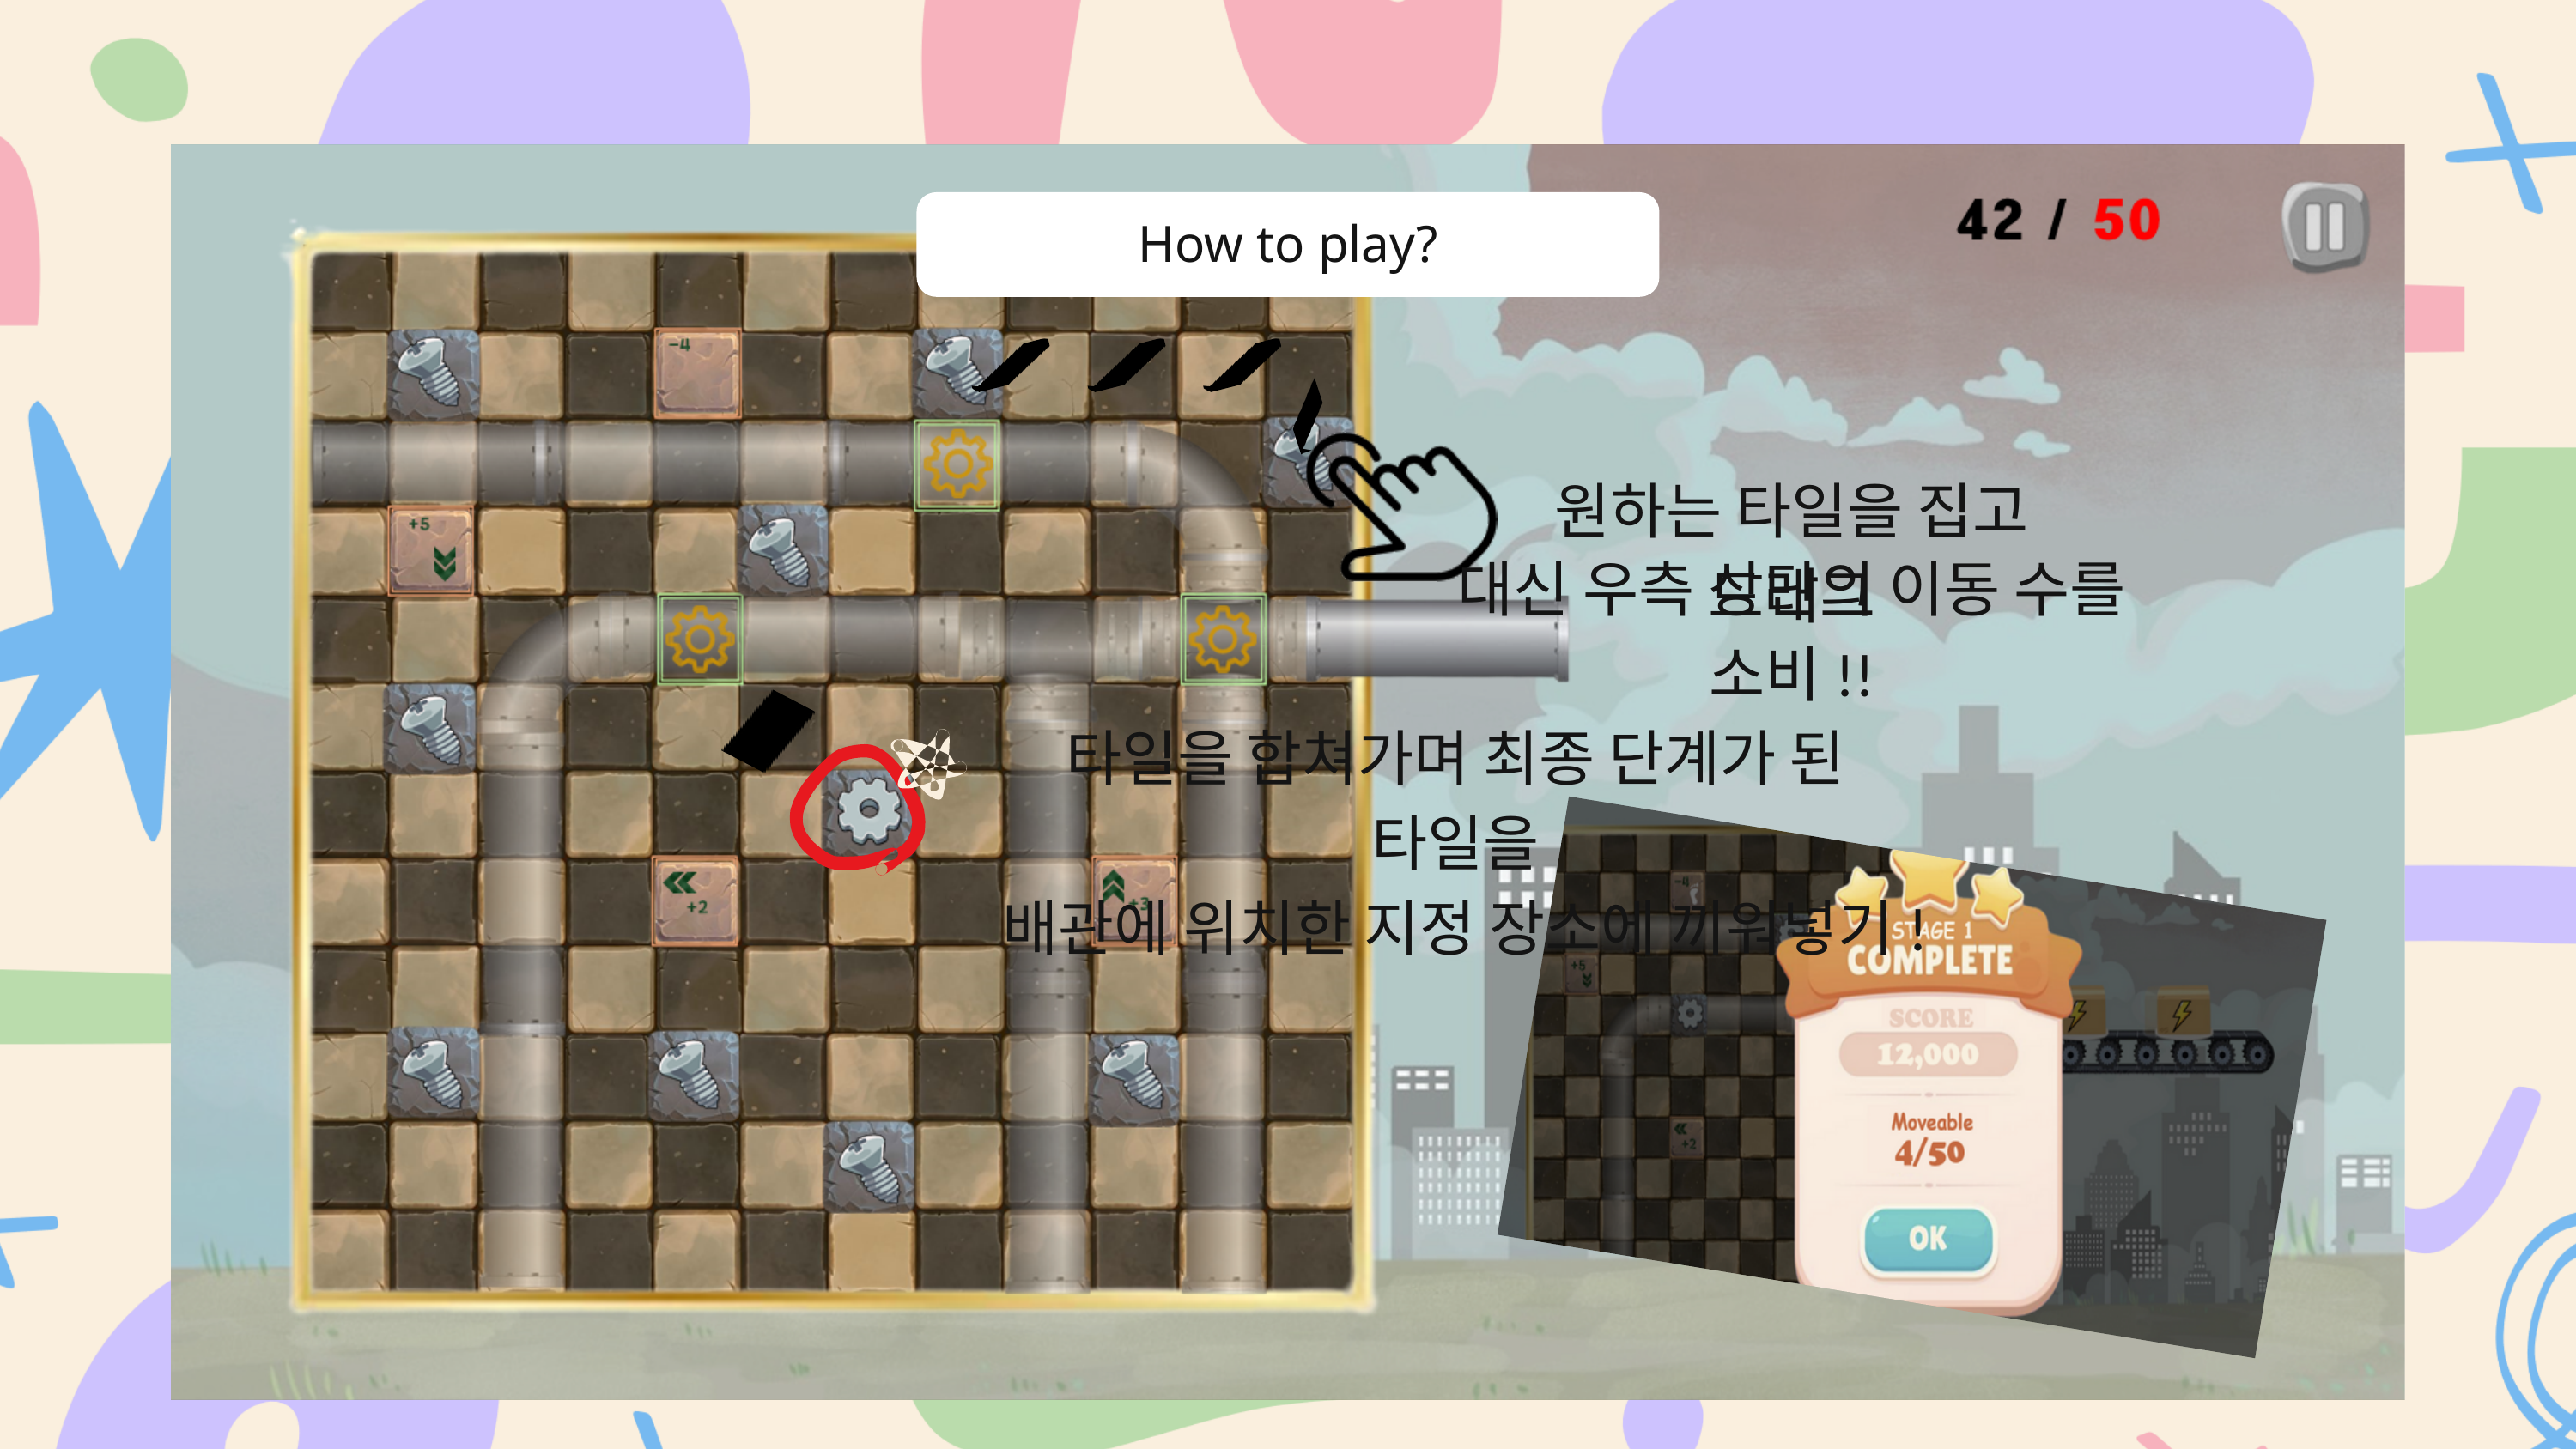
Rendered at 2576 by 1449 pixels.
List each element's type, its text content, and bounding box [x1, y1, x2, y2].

text_box [1196, 337, 1288, 394]
text_box [1276, 365, 1337, 458]
text_box [171, 144, 2405, 1400]
text_box 대신 우측 상단의 이동 수를 소비!! [1411, 538, 2172, 709]
text_box 타일을 합쳐가며 최종 단계가 된 타일을 배관에 위치한 지정 장소에 끼워넣기! [996, 707, 1915, 963]
text_box [0, 0, 2576, 1449]
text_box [885, 723, 973, 805]
text_box 원하는 타일을 집고 드래그 [1915, 709, 2087, 716]
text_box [784, 738, 931, 881]
text_box [1080, 337, 1173, 394]
text_box [1497, 852, 2327, 1359]
text_box 원하는 타일을 집고 드래그 [1497, 460, 2087, 538]
text_box [1306, 411, 1498, 603]
text_box [664, 652, 862, 781]
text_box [916, 191, 1660, 297]
text_box [964, 337, 1057, 394]
